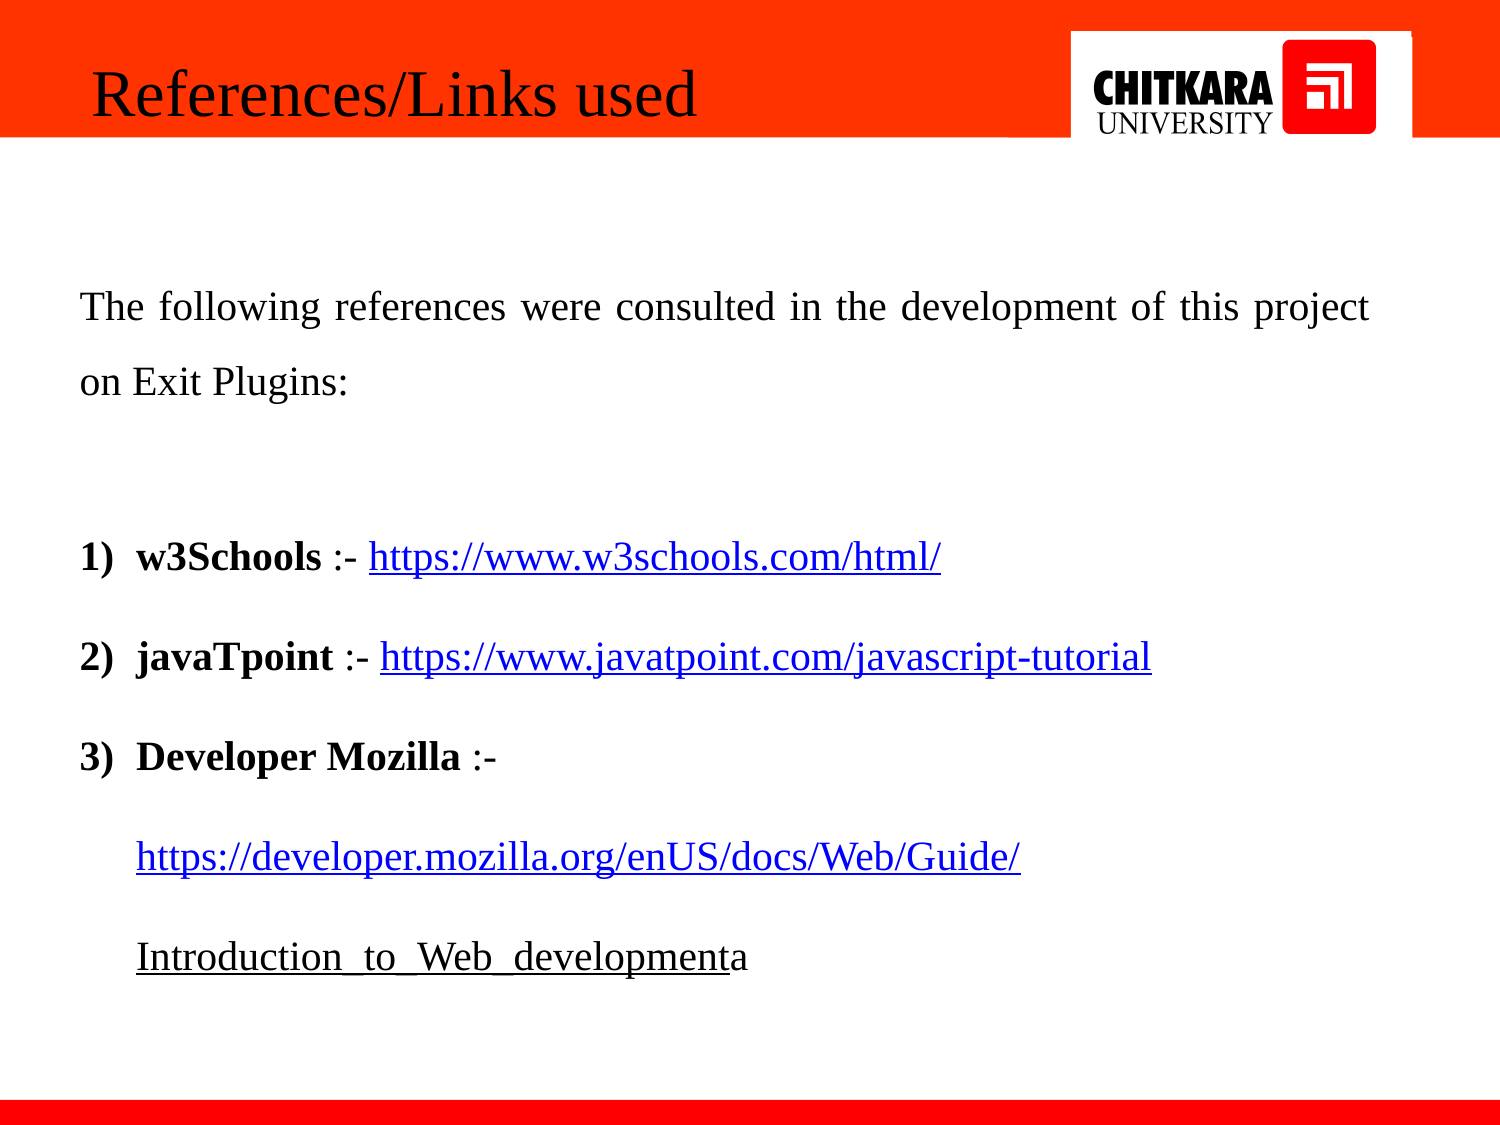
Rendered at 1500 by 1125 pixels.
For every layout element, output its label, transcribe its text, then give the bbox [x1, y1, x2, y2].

text_box References/Links used [76, 42, 963, 138]
text_box The following references were consulted in the development of this project on Exit Plugins: w3Schools :- https://www.w3schools.com/html/ javaTpoint :- https://www.javatpoint.com/javascript-tutorial Developer Mozilla :- https://developer.mozilla.org/enUS/docs/Web/Guide/Introduction_to_Web_developmenta [64, 196, 1400, 987]
picture [1074, 37, 1391, 138]
